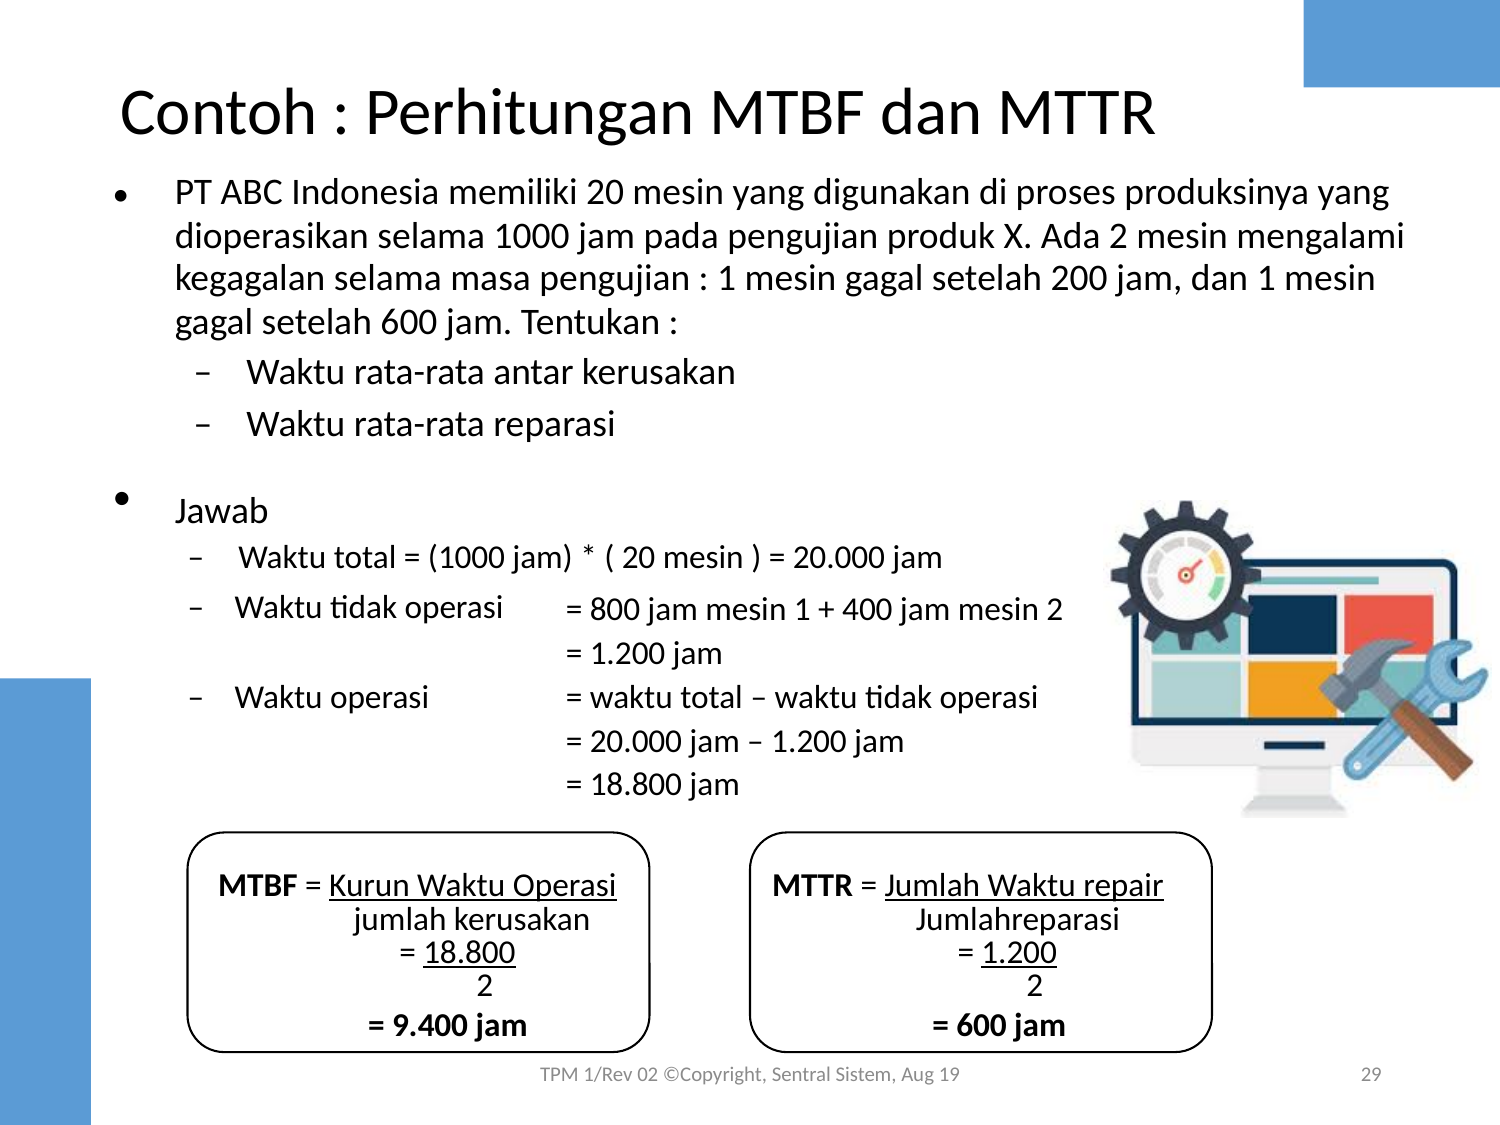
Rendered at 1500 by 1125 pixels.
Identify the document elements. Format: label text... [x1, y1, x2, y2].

slide_number 29 [1059, 1042, 1397, 1103]
text_box Waktu tidak operasi Waktu operasi [234, 600, 505, 723]
text_box – – [187, 600, 205, 723]
text_box [748, 831, 1214, 1054]
text_box [0, 677, 92, 1125]
picture [1103, 500, 1492, 818]
footer TPM 1/Rev 02 ©Copyright, Sentral Sistem, Aug 19 [496, 1042, 1004, 1103]
text_box [1302, 0, 1500, 88]
text_box Contoh : Perhitungan MTBF dan MTTR [120, 87, 1158, 156]
text_box • • [112, 183, 132, 524]
text_box = 800 jam mesin 1 + 400 jam mesin 2 = 1.200 jam = waktu total – waktu tidak operasi = 20.000 jam – 1.200 jam = 18.800 jam [565, 602, 1065, 810]
text_box [186, 831, 651, 1054]
text_box – [187, 550, 205, 583]
text_box PT ABC Indonesia memiliki 20 mesin yang digunakan di proses produksinya yang dioperasikan selama 1000 jam pada pengujian produk X. Ada 2 mesin mengalami kegagalan selama masa pengujian : 1 mesin gagal setelah 200 jam, dan 1 mesin gagal setelah 600 jam. Tentukan : – Waktu rata-rata antar kerusakan – Waktu rata-rata reparasi Jawab [174, 183, 1407, 539]
text_box Waktu total = (1000 jam) * ( 20 mesin ) = 20.000 jam [238, 550, 944, 583]
